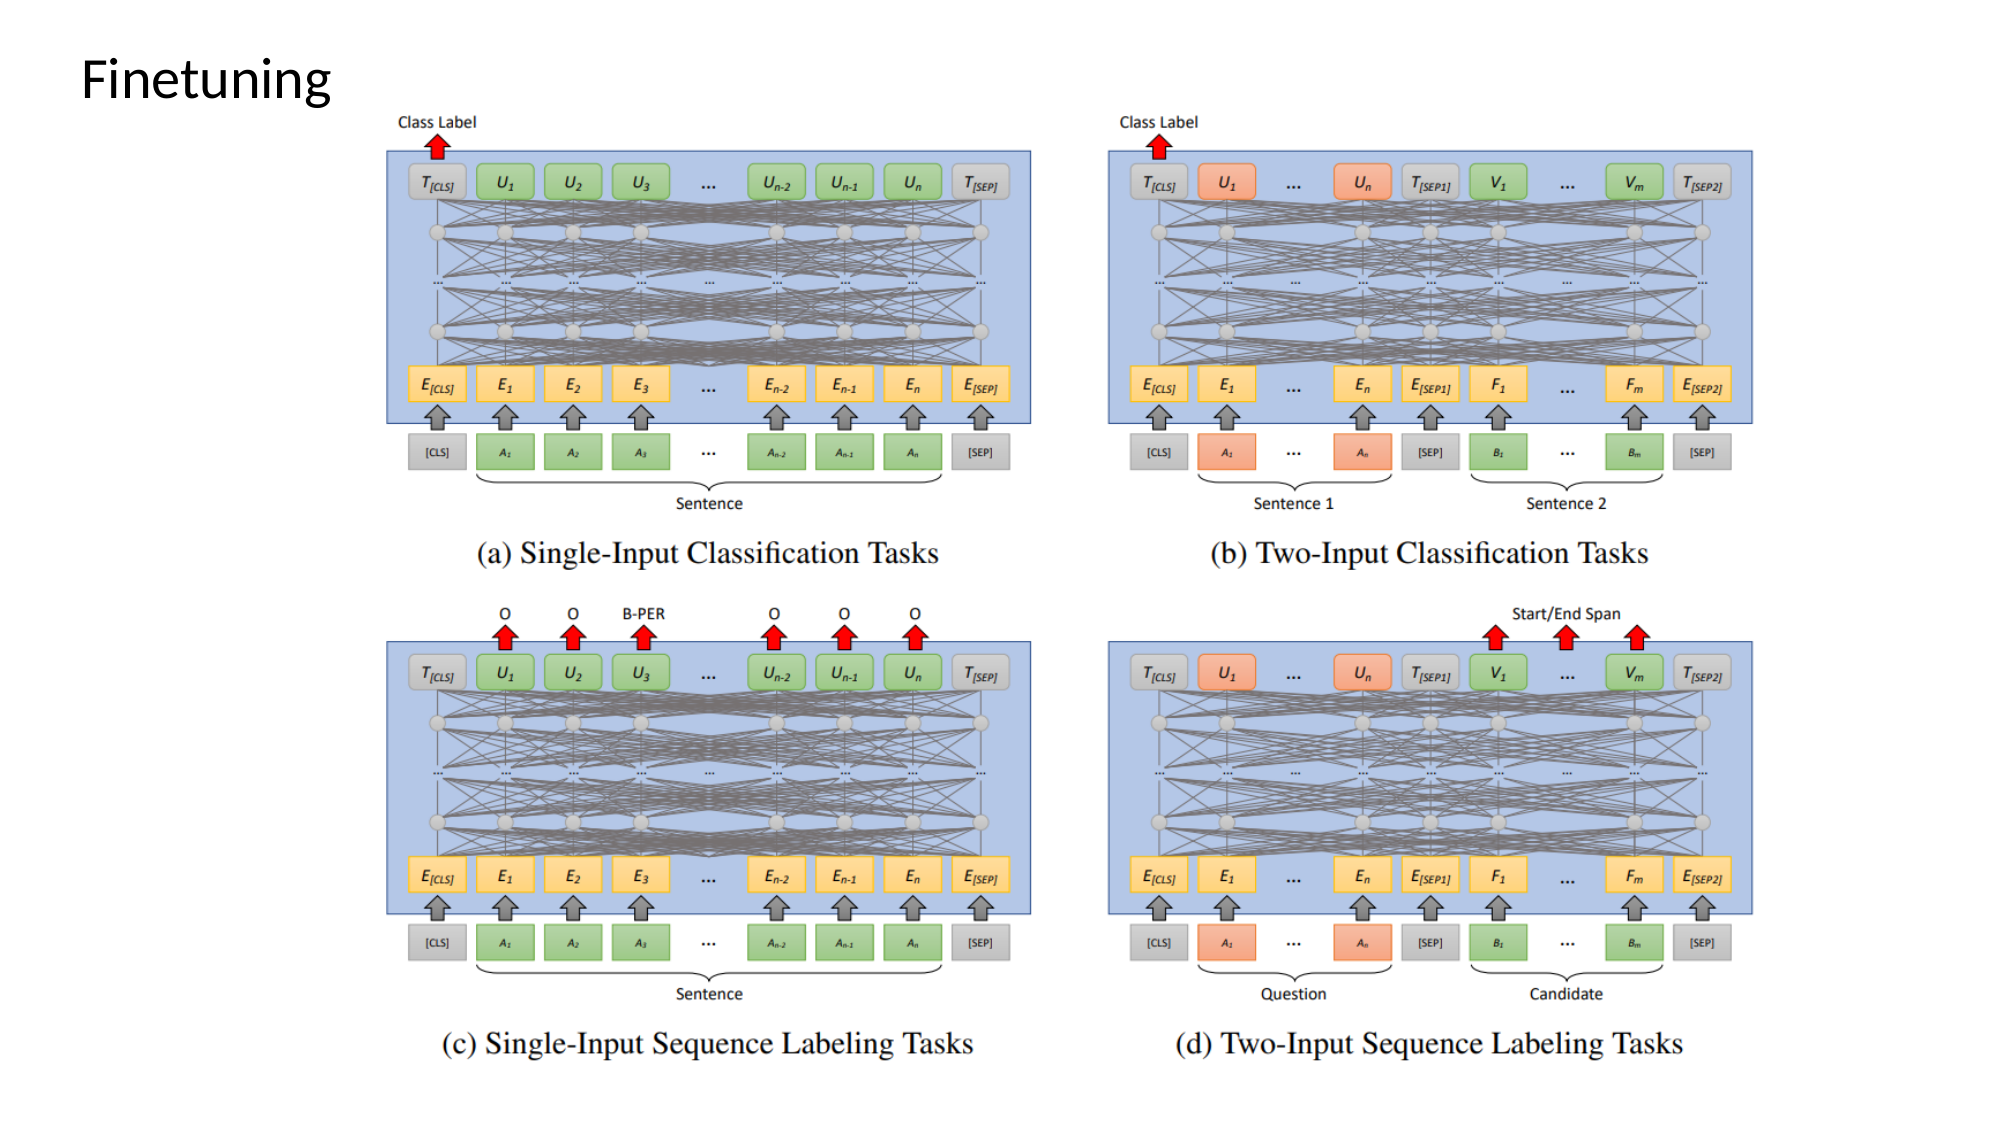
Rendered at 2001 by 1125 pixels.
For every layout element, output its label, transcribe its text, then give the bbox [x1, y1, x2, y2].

picture [355, 91, 1786, 1073]
text_box Finetuning [66, 25, 1381, 126]
